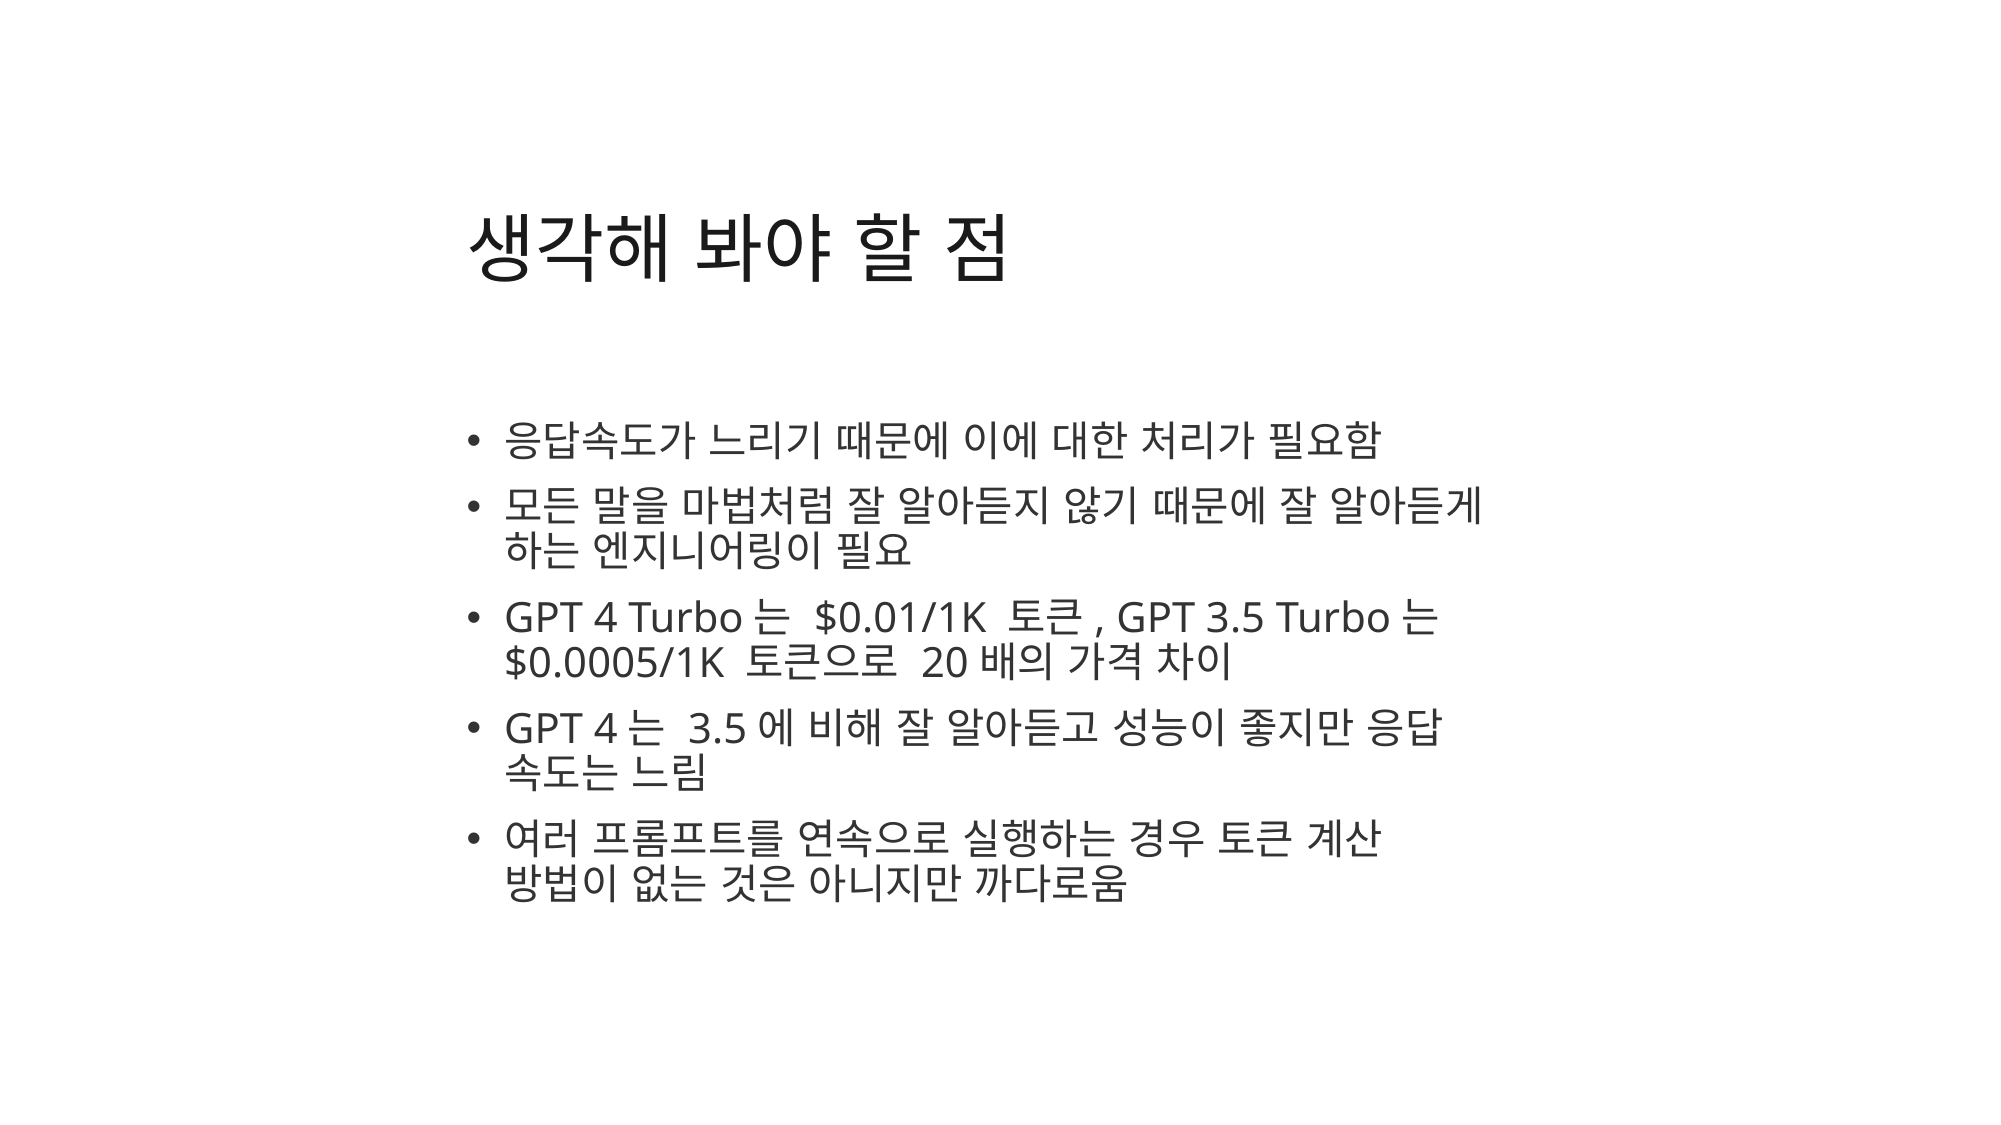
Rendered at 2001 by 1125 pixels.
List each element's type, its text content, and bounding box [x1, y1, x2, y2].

text_box 생각해 봐야 할 점 [451, 143, 1300, 361]
text_box 응답속도가 느리기 때문에 이에 대한 처리가 필요함 모든 말을 마법처럼 잘 알아듣지 않기 때문에 잘 알아듣게 하는 엔지니어링이 필요 GPT 4 Turbo는 $0.01/1K 토큰, GPT 3.5 Turbo는 $0.0005/1K 토큰으로 20배의 가격 차이 GPT 4는 3.5에 비해 잘 알아듣고 성능이 좋지만 응답 속도는 느림 여러 프롬프트를 연속으로 실행하는 경우 토큰 계산 방법이 없는 것은 아니지만 까다로움 [451, 412, 1515, 959]
